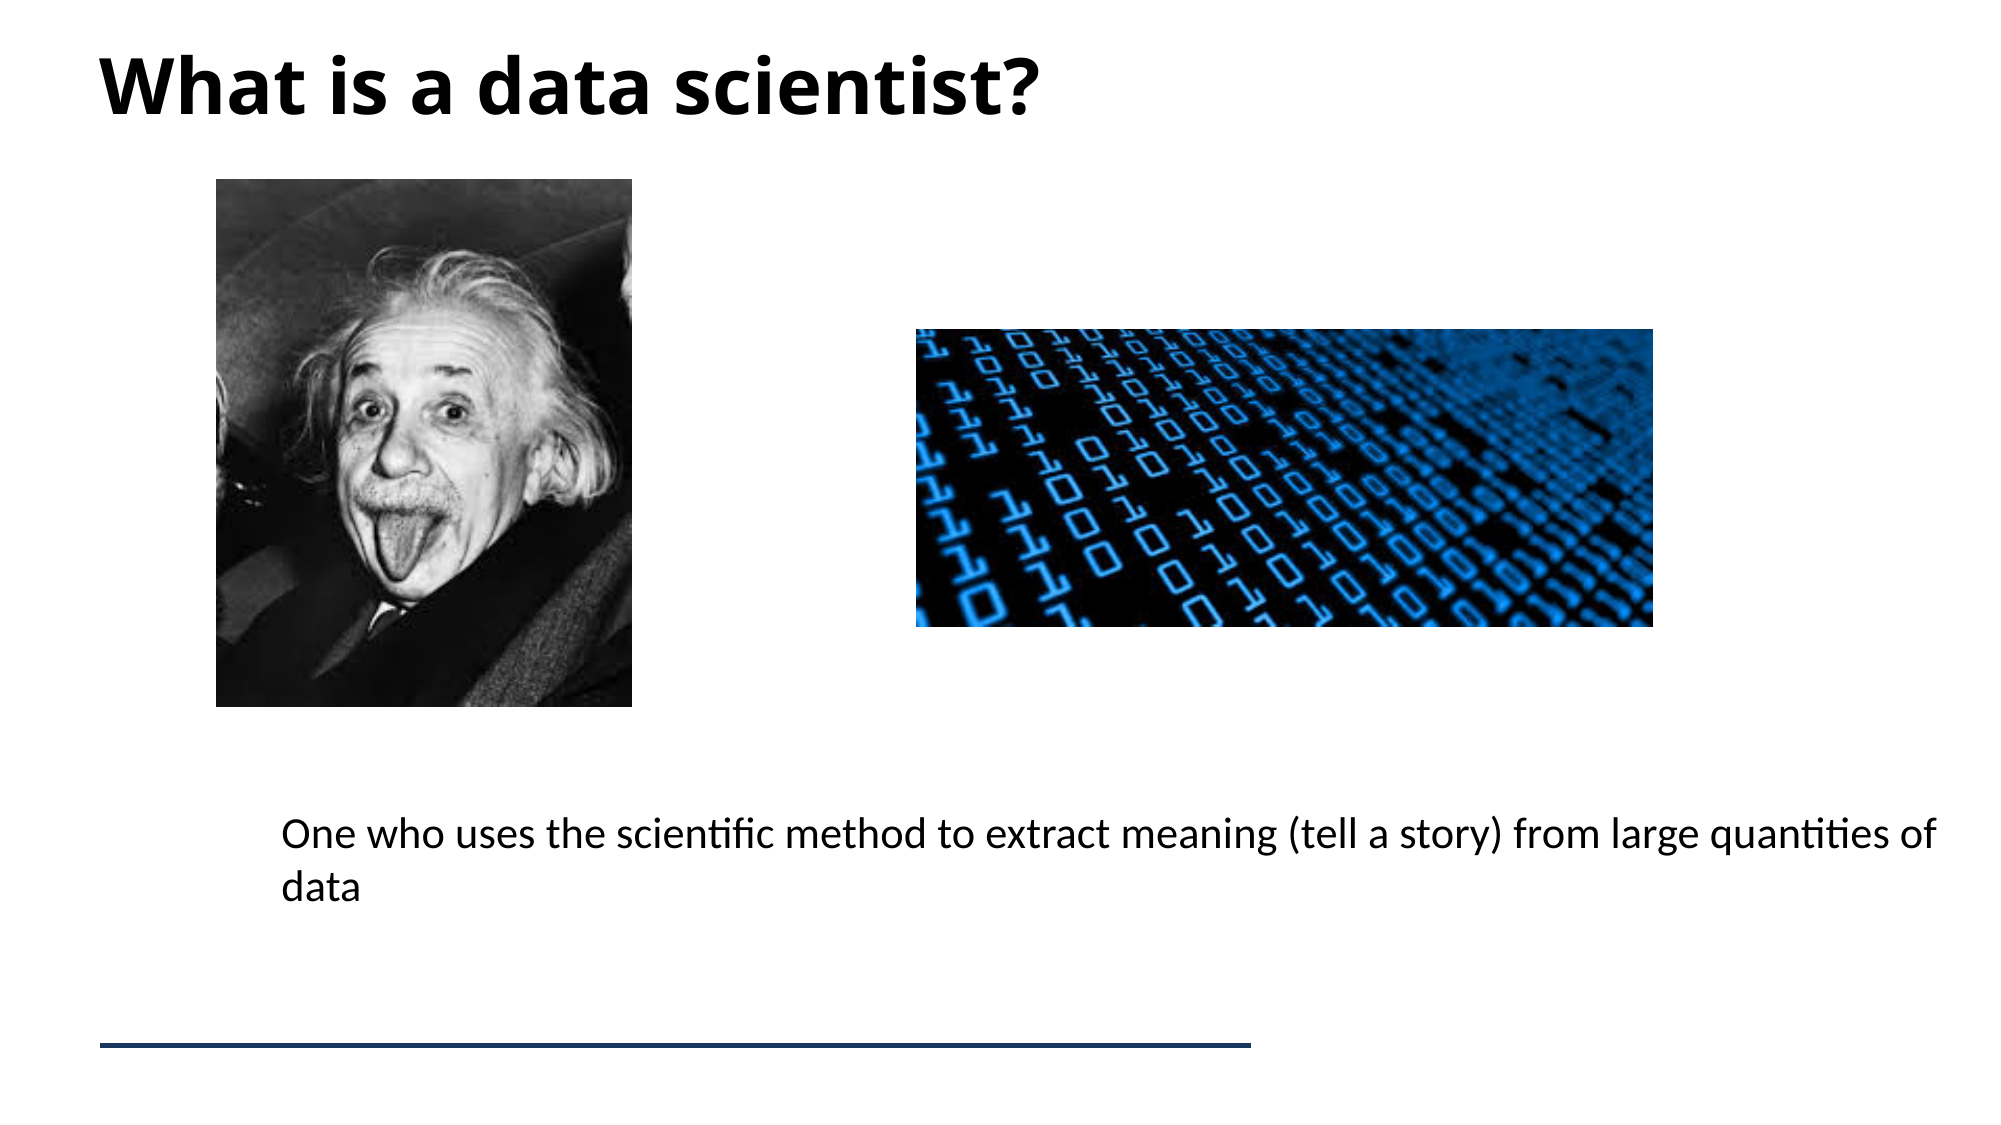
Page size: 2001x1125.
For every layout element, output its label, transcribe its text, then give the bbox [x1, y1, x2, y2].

text_box What is a data scientist? [99, 26, 1900, 130]
picture [916, 329, 1653, 628]
text_box One who uses the scientific method to extract meaning (tell a story) from large quantities of data [266, 796, 1967, 979]
picture [216, 179, 632, 707]
